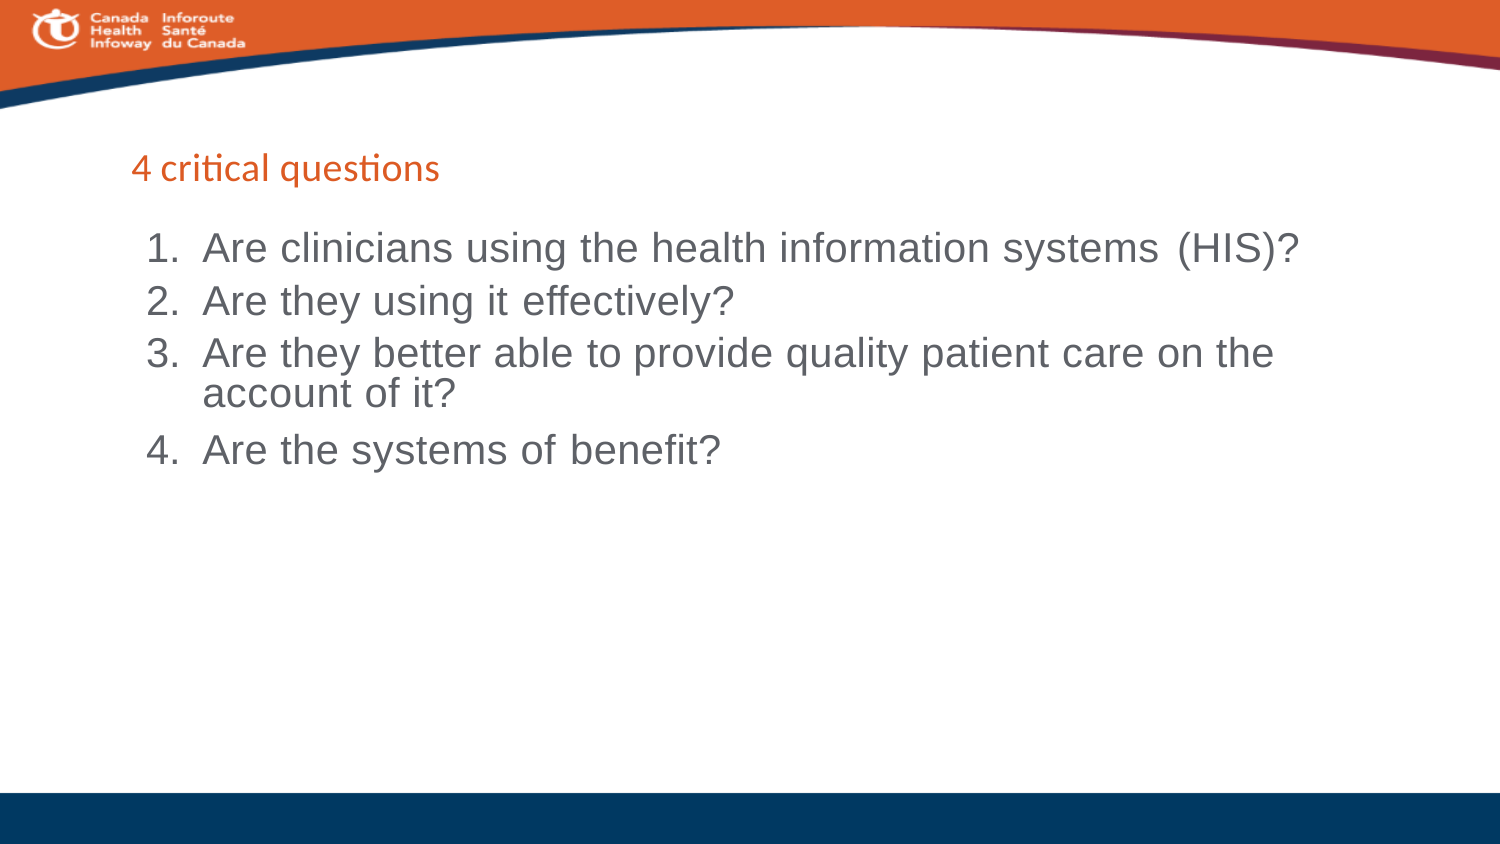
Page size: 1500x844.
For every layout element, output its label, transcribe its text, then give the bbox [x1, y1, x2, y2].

title 4 critical questions [129, 47, 1370, 191]
picture [0, 0, 1500, 844]
list Are clinicians using the health information systems (HIS)? Are they using it effectively? Are they better able to provide quality patient care on the account of it? Are the systems of benefit? [129, 223, 1370, 715]
